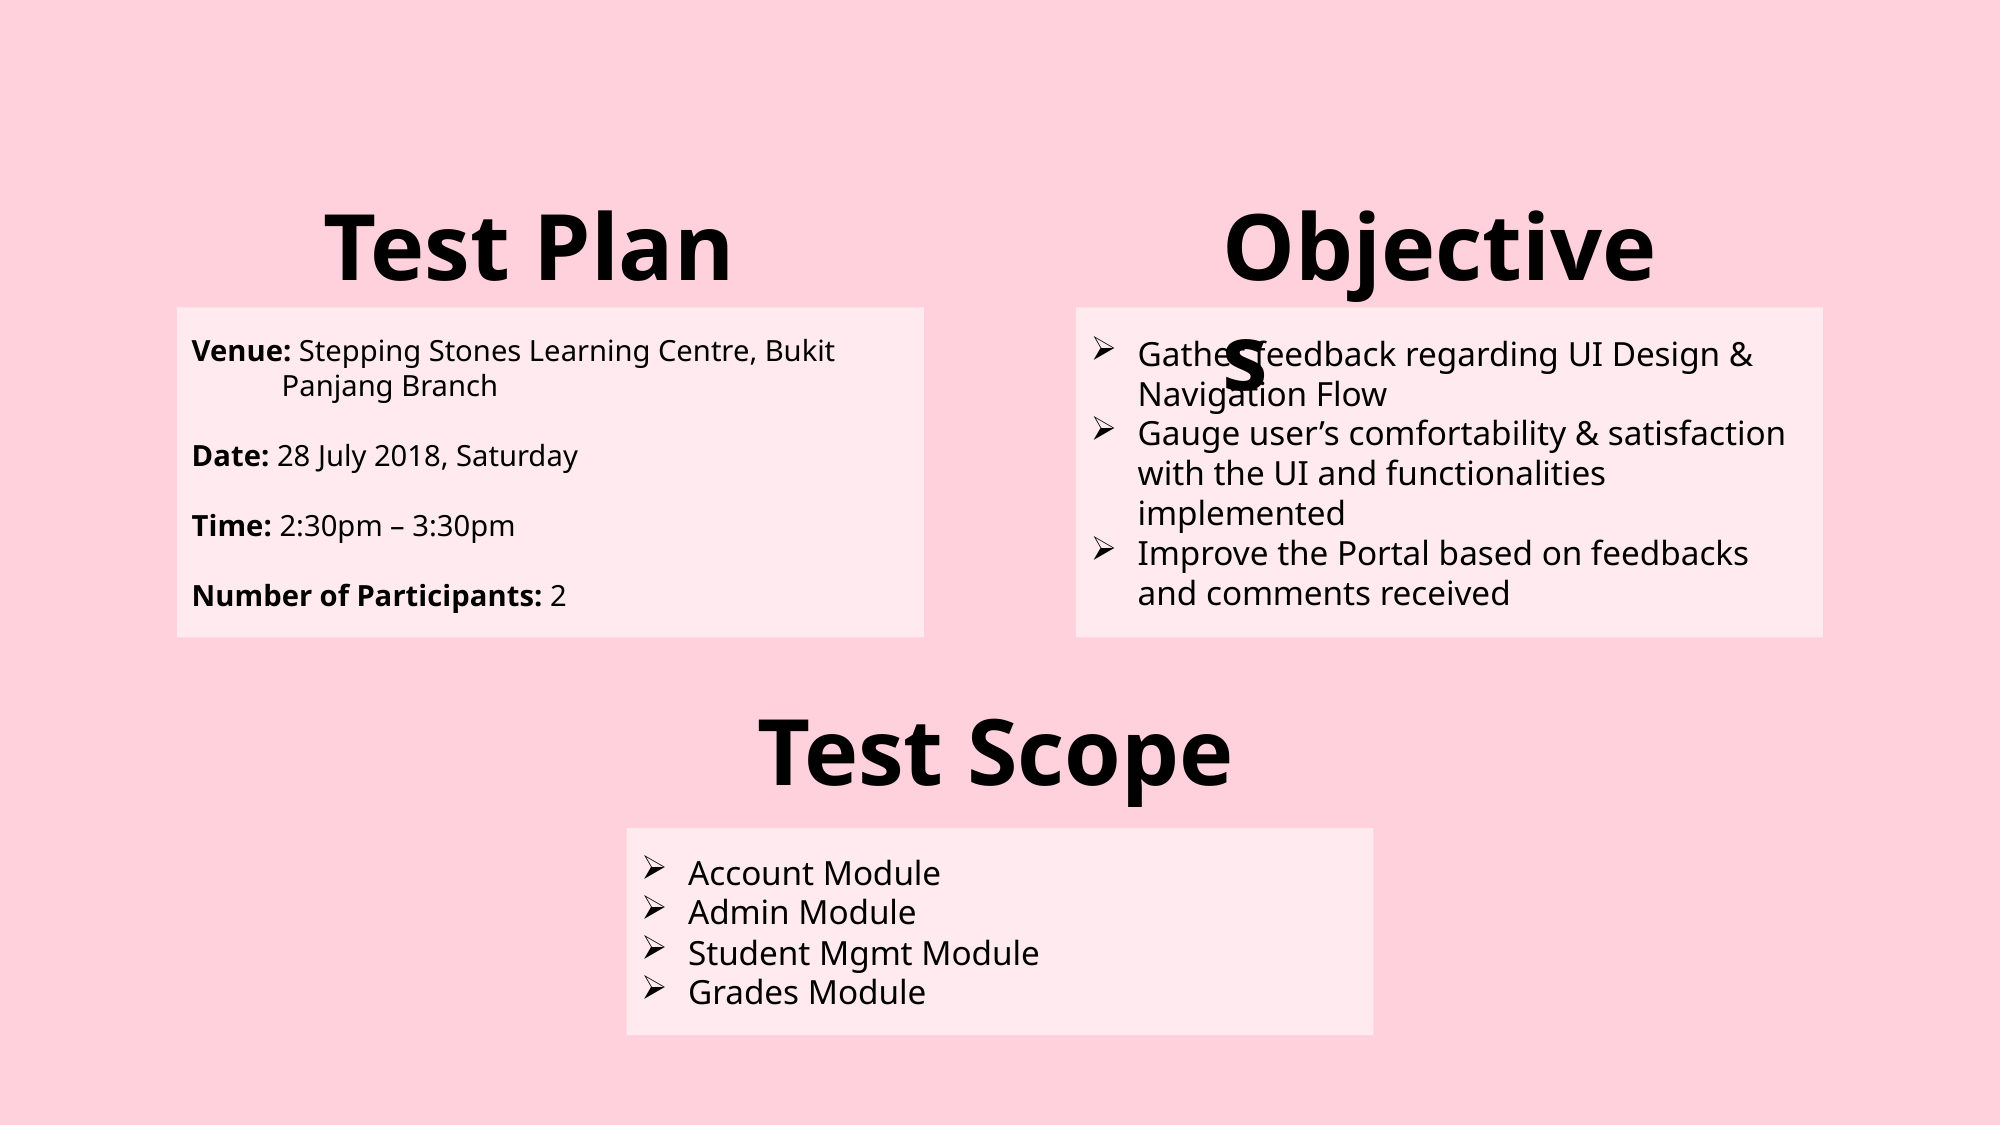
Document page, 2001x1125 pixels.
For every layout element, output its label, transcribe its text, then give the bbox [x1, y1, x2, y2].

text_box Test Plan [308, 181, 792, 306]
text_box Gather feedback regarding UI Design & Navigation Flow Gauge user’s comfortability & satisfaction with the UI and functionalities implemented Improve the Portal based on feedbacks and comments received [1075, 306, 1824, 638]
text_box Test Scope [742, 686, 1258, 811]
text_box Account Module Admin Module Student Mgmt Module Grades Module [625, 827, 1374, 1036]
text_box Venue: Stepping Stones Learning Centre, Bukit Panjang Branch Date: 28 July 2018, Saturday Time: 2:30pm – 3:30pm Number of Participants: 2 [176, 306, 925, 638]
text_box Objectives [1207, 181, 1692, 416]
